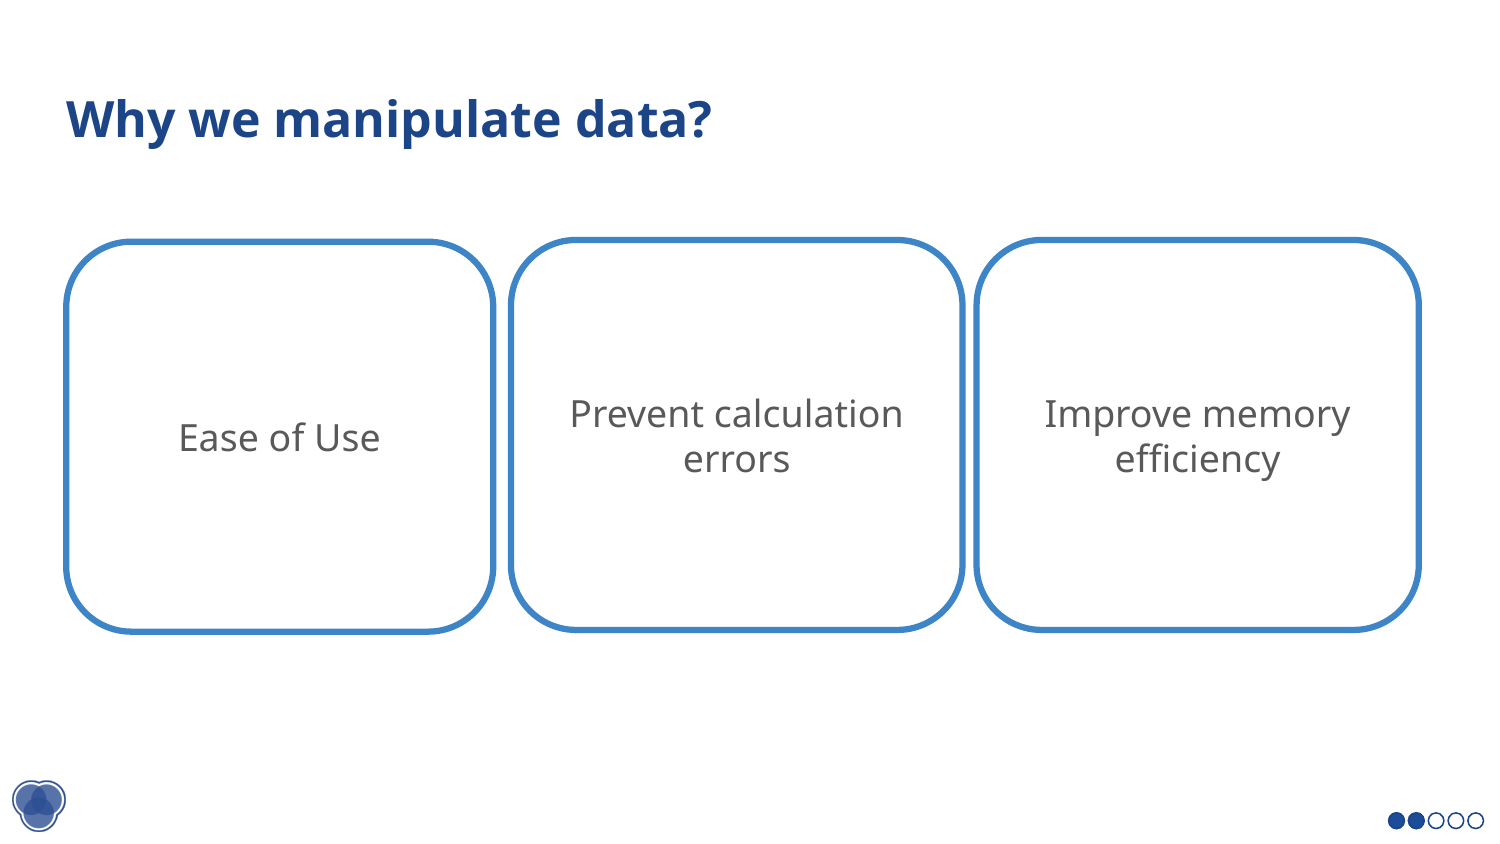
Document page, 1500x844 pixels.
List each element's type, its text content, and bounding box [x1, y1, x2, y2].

title Why we manipulate data? [51, 72, 1449, 167]
text_box Improve memory efficiency [976, 239, 1419, 630]
text_box [1408, 812, 1425, 829]
picture [12, 780, 66, 832]
text_box Ease of Use [66, 241, 494, 632]
text_box Prevent calculation errors [510, 239, 963, 630]
text_box [1388, 812, 1405, 829]
